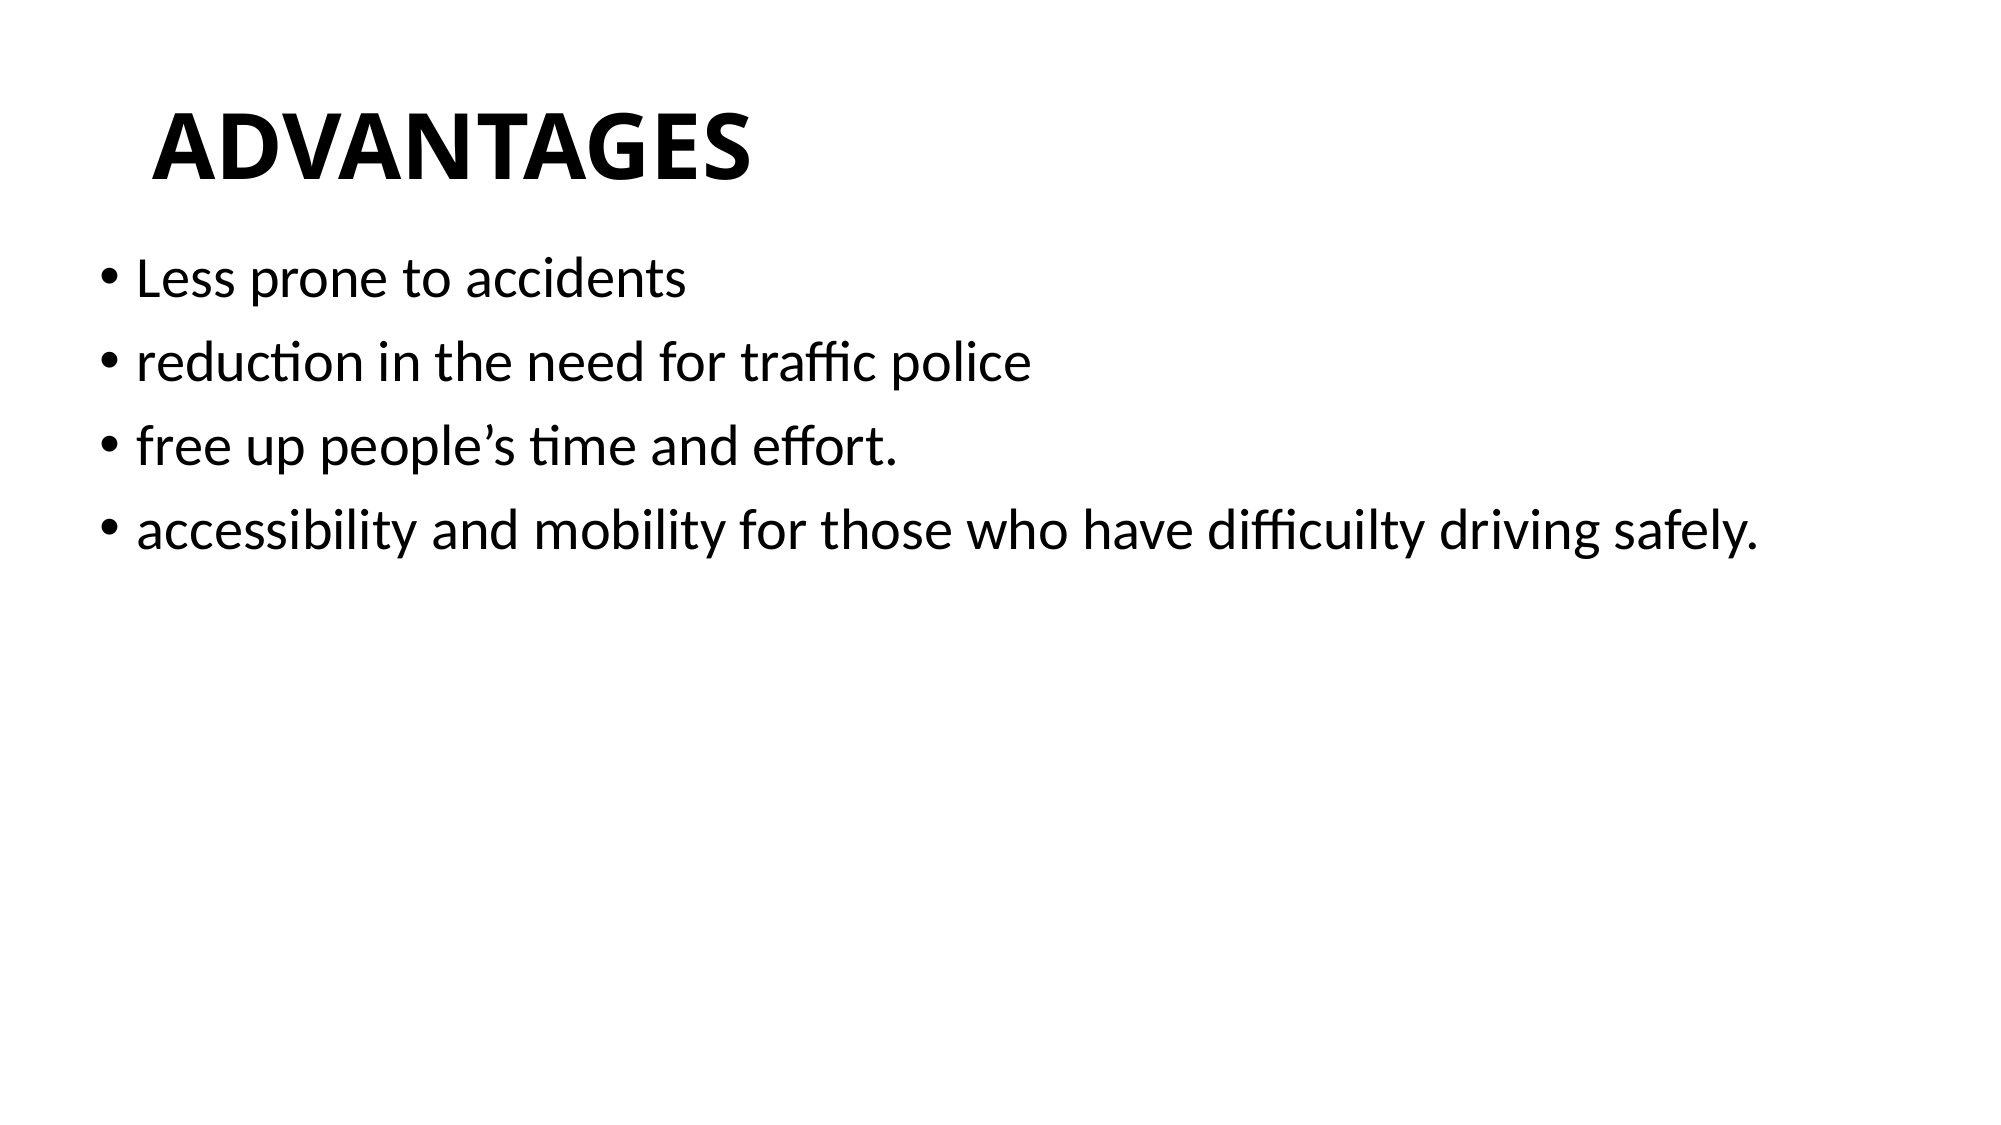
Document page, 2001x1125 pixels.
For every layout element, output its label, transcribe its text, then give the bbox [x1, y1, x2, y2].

title ADVANTAGES [137, 59, 1344, 239]
list Less prone to accidents reduction in the need for traffic police free up people’s time and effort. accessibility and mobility for those who have difficuilty driving safely. [84, 239, 1960, 1061]
